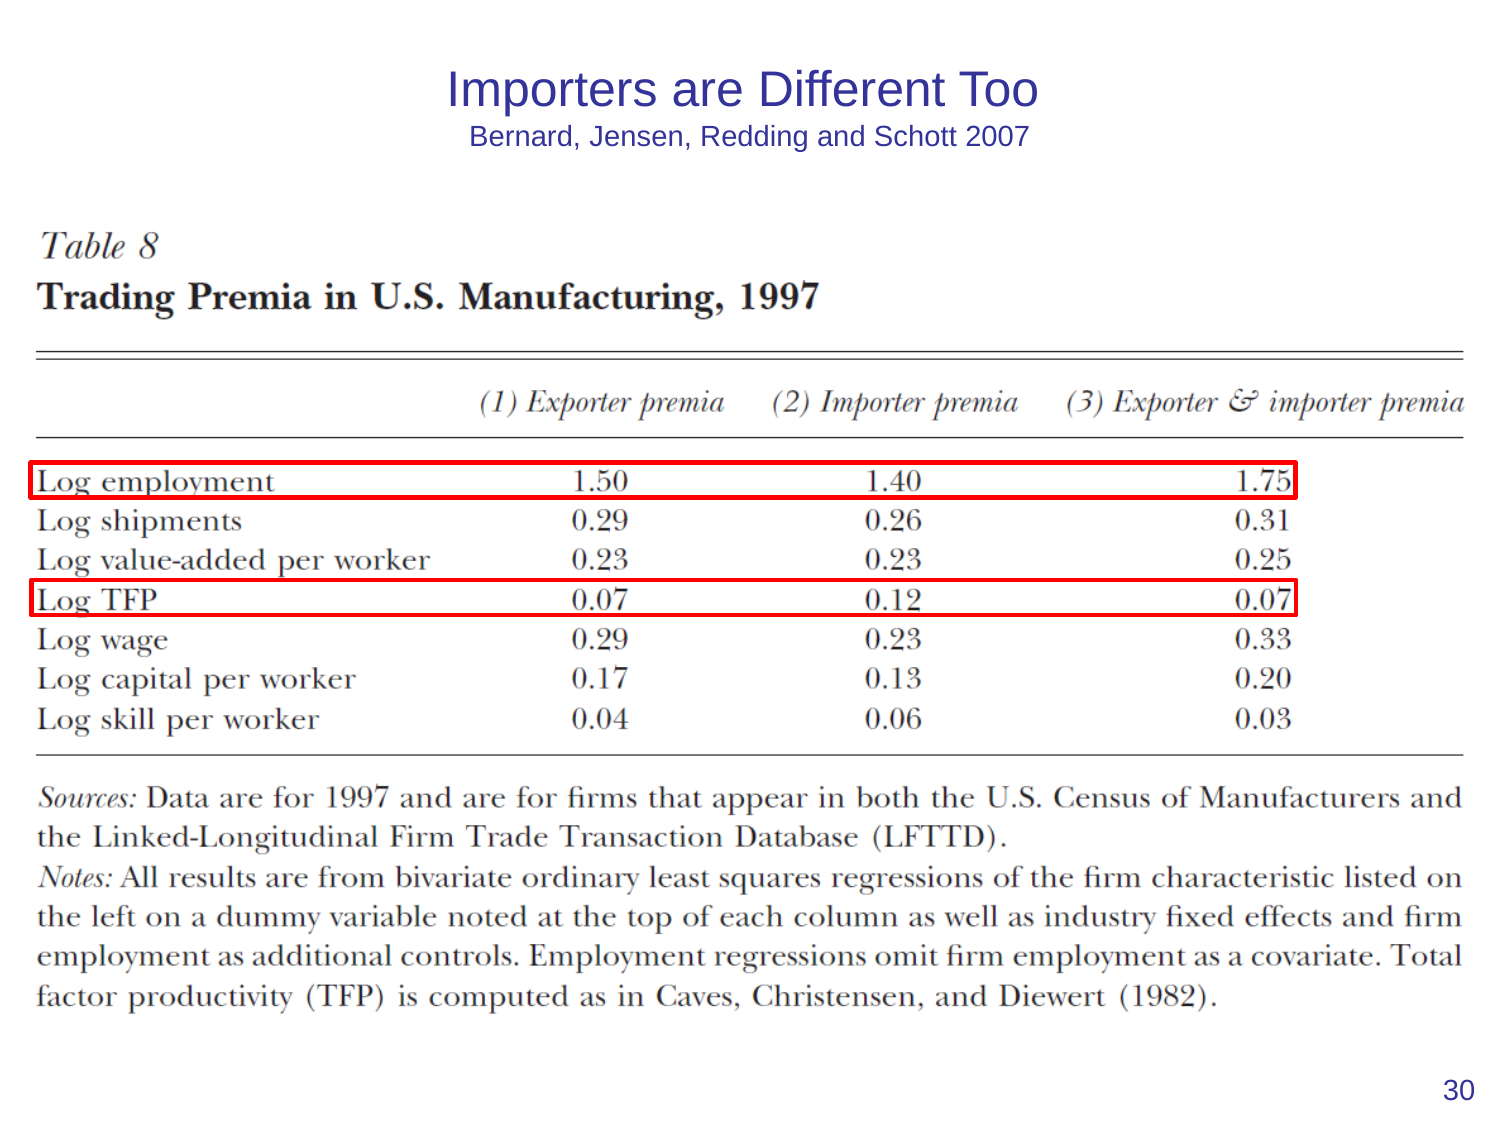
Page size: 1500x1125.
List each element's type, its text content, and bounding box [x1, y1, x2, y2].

slide_number 30 [1408, 1028, 1491, 1108]
title Importers are Different Too Bernard, Jensen, Redding and Schott 2007 [57, 44, 1443, 165]
picture [22, 216, 1485, 1029]
